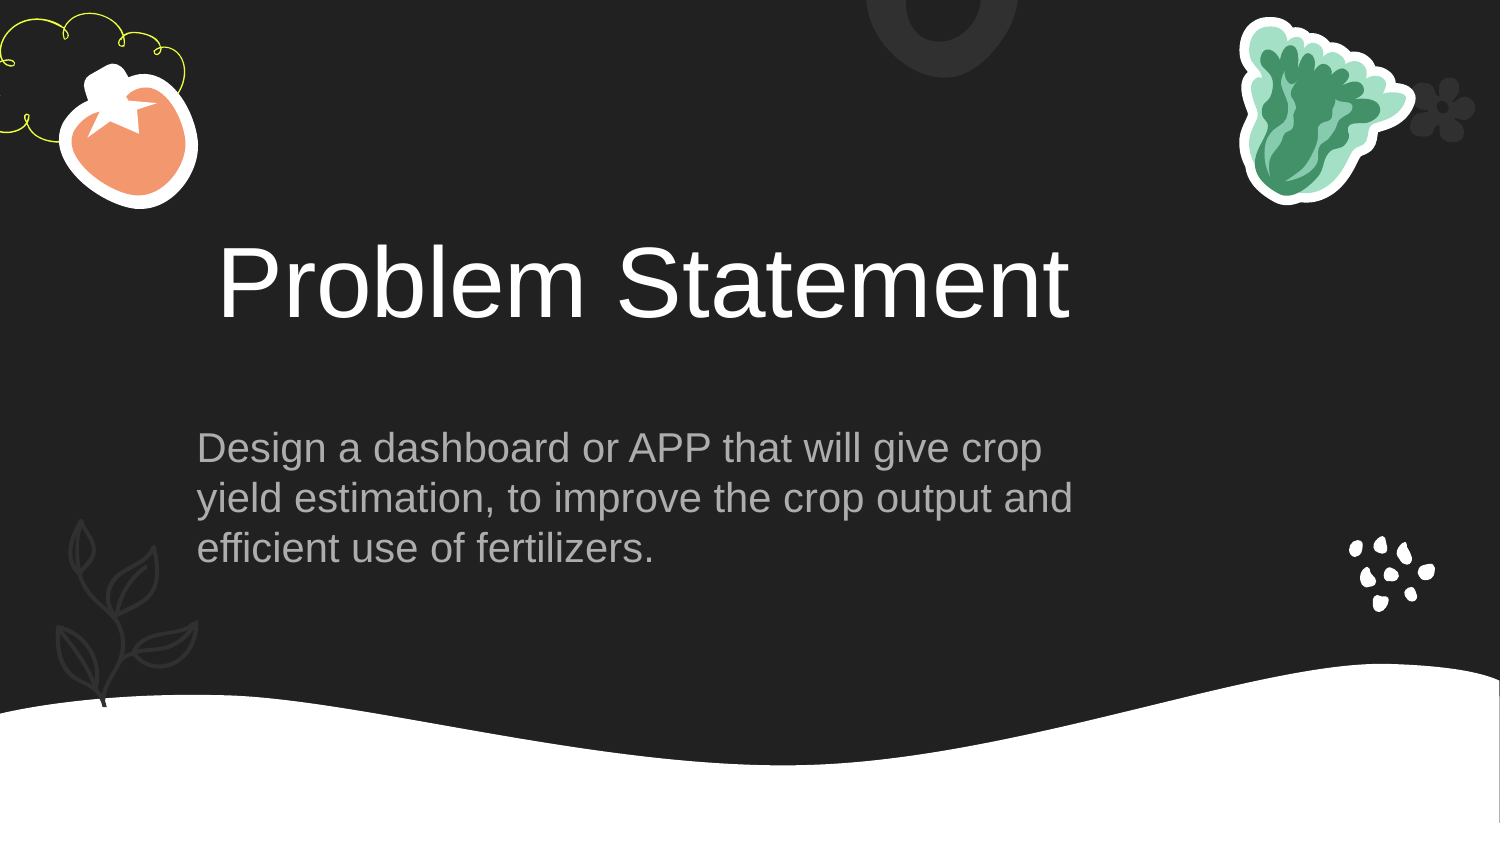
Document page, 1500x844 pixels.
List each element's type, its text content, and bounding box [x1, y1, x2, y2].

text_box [1209, 32, 1397, 207]
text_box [59, 63, 197, 215]
subtitle Design a dashboard or APP that will give crop yield estimation, to improve the crop output and efficient use of fertilizers. [181, 436, 1317, 606]
title Problem Statement [118, 201, 1289, 354]
